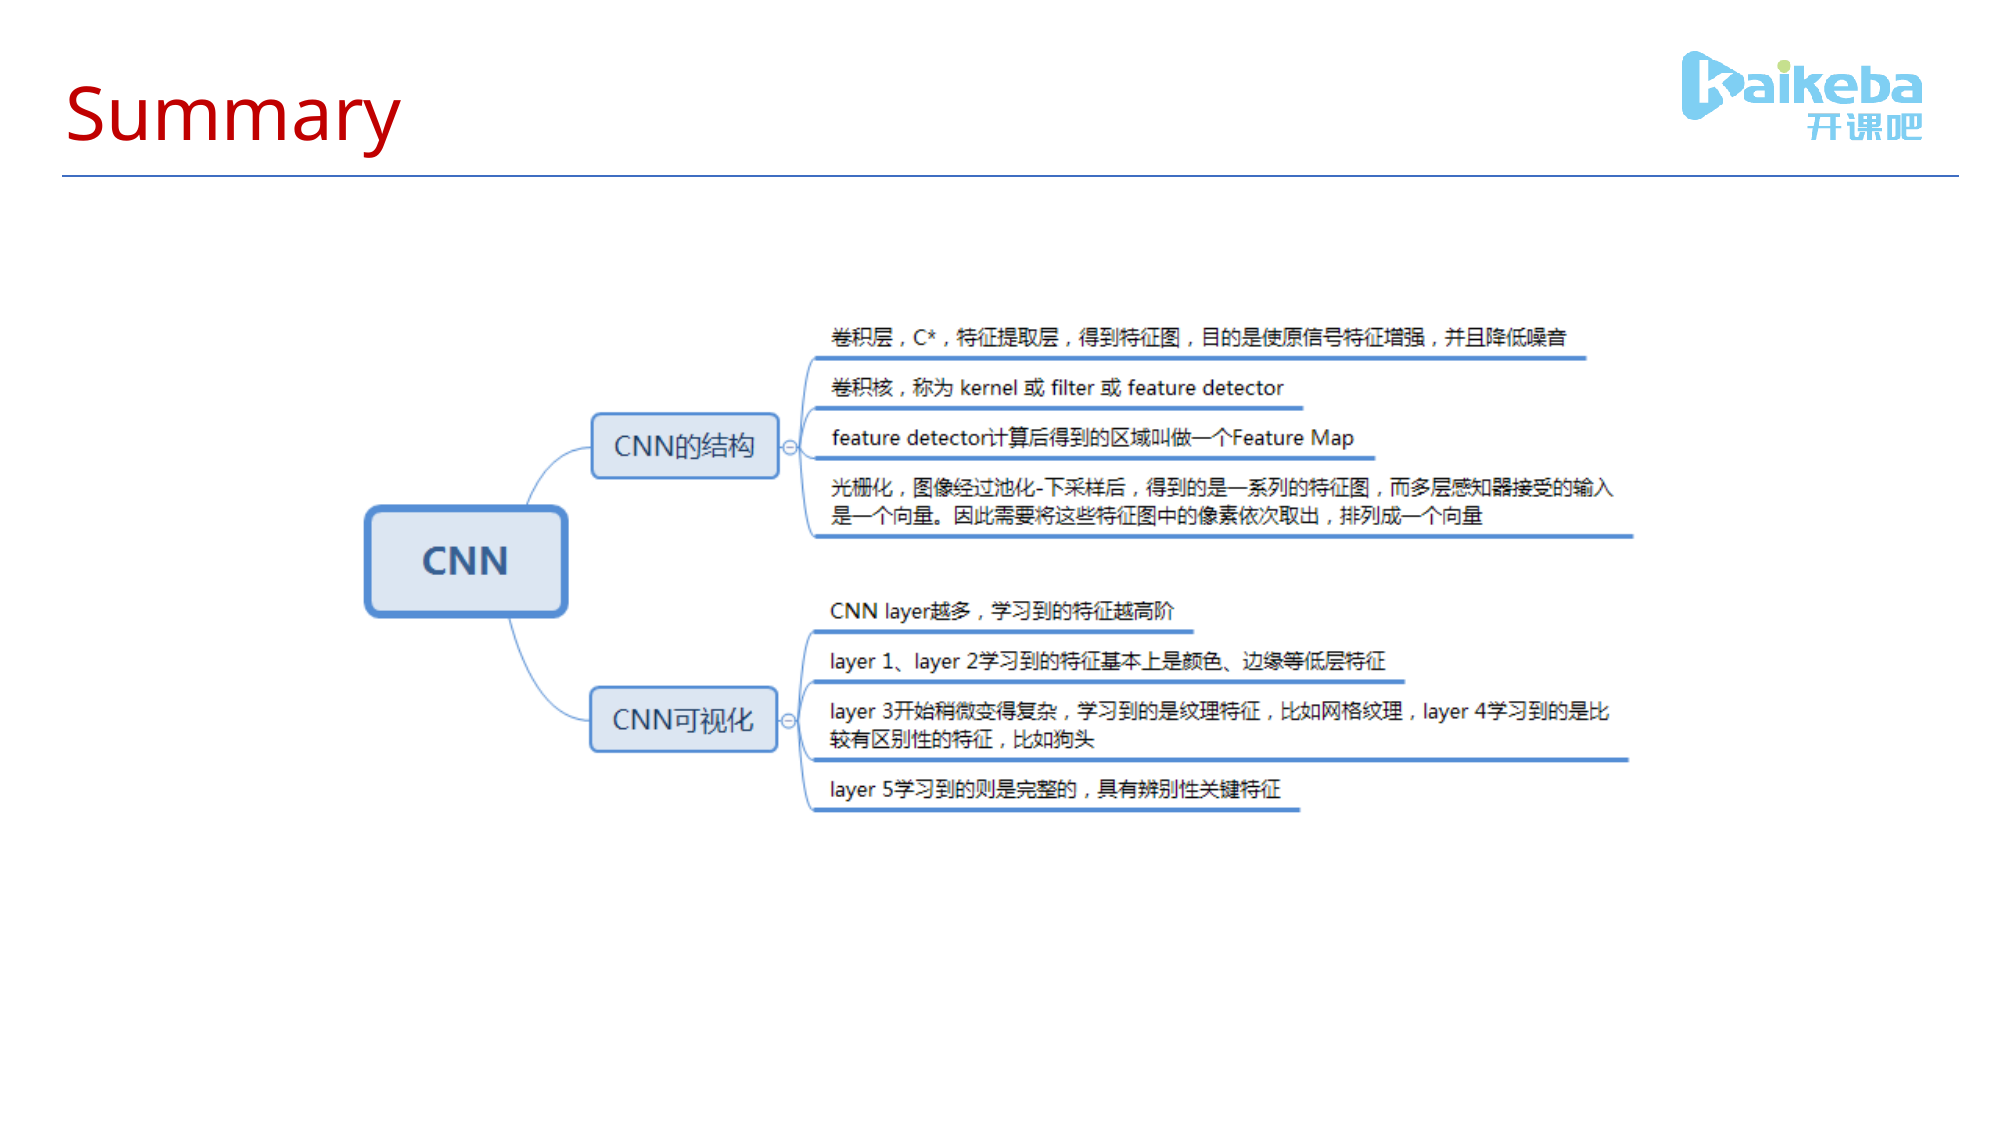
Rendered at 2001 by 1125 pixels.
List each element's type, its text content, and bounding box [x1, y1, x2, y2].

picture [339, 288, 1661, 837]
title Summary [57, 59, 1728, 167]
